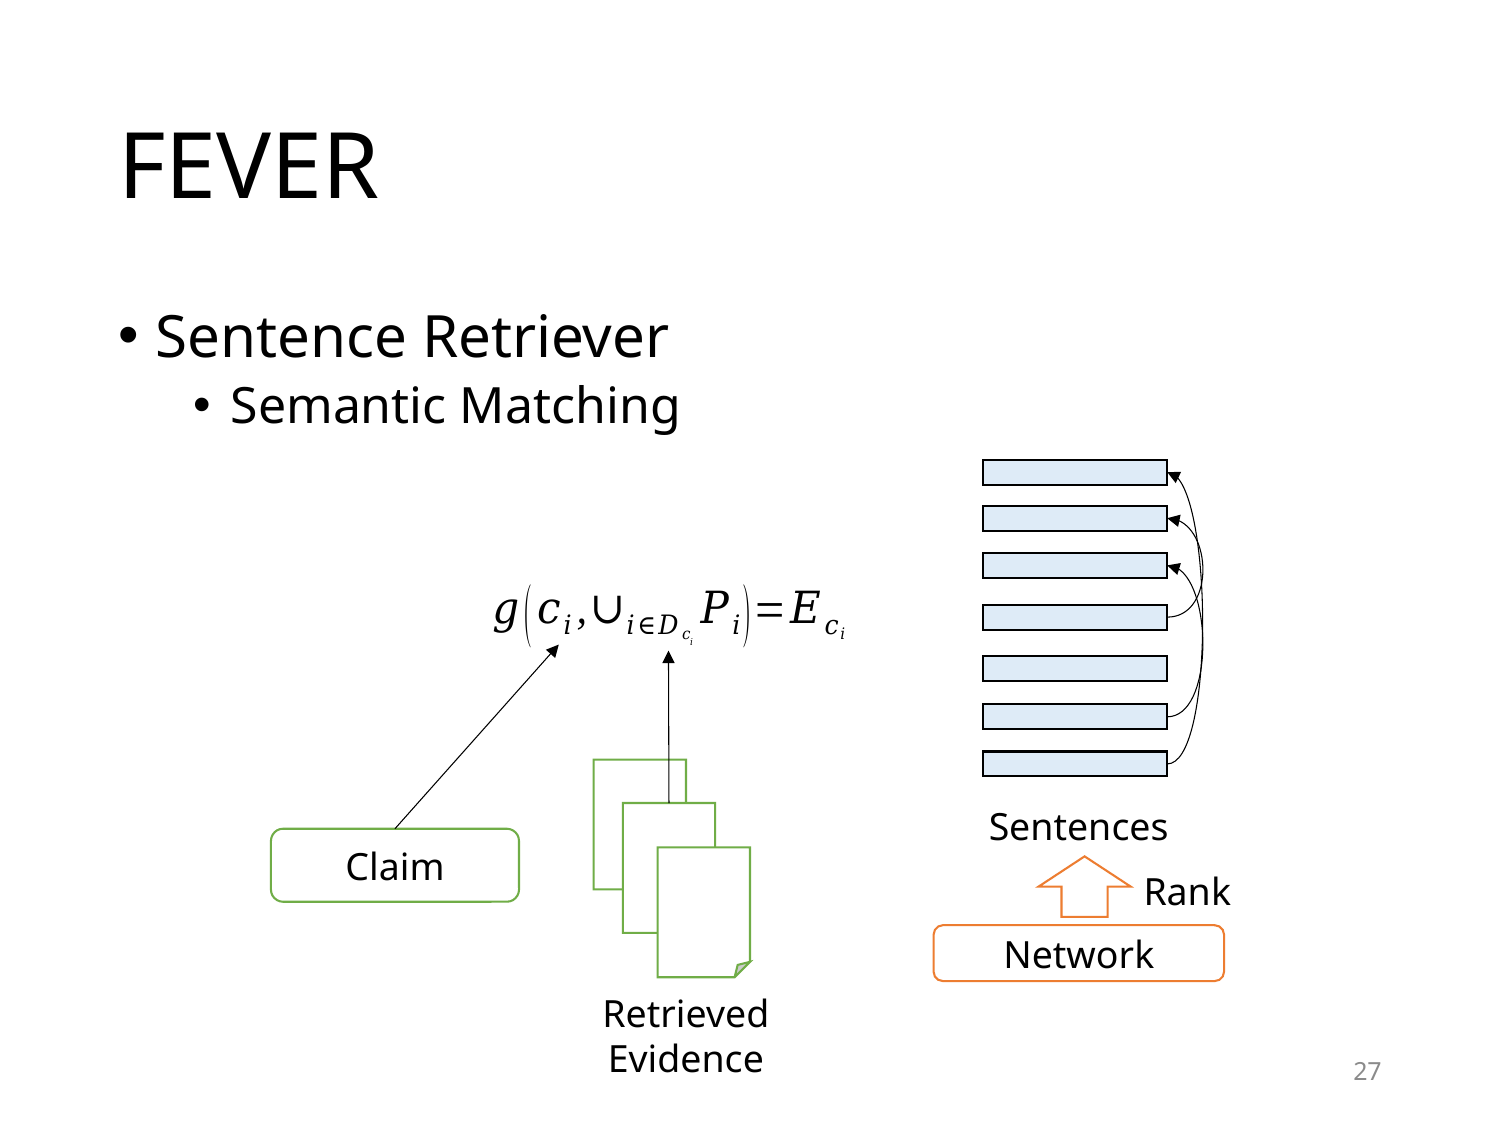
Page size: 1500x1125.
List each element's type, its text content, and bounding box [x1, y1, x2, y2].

text_box [656, 846, 754, 979]
text_box Retrieved Evidence [507, 982, 865, 1088]
text_box [670, 758, 688, 801]
text_box [982, 604, 1167, 631]
text_box [982, 655, 1167, 682]
text_box [1035, 855, 1128, 918]
slide_number 27 [1059, 1042, 1397, 1103]
text_box [982, 552, 1167, 579]
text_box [394, 644, 559, 829]
text_box [982, 750, 1168, 777]
text_box [982, 459, 1168, 486]
text_box Sentences [949, 795, 1208, 856]
text_box Rank [1128, 860, 1246, 921]
text_box [592, 758, 668, 891]
text_box [982, 505, 1167, 532]
text_box Network [932, 924, 1226, 983]
list Sentence Retriever Semantic Matching [103, 299, 1397, 1014]
title FEVER [103, 59, 1397, 278]
text_box [982, 703, 1167, 730]
text_box Claim [269, 827, 521, 903]
text_box [621, 801, 717, 934]
